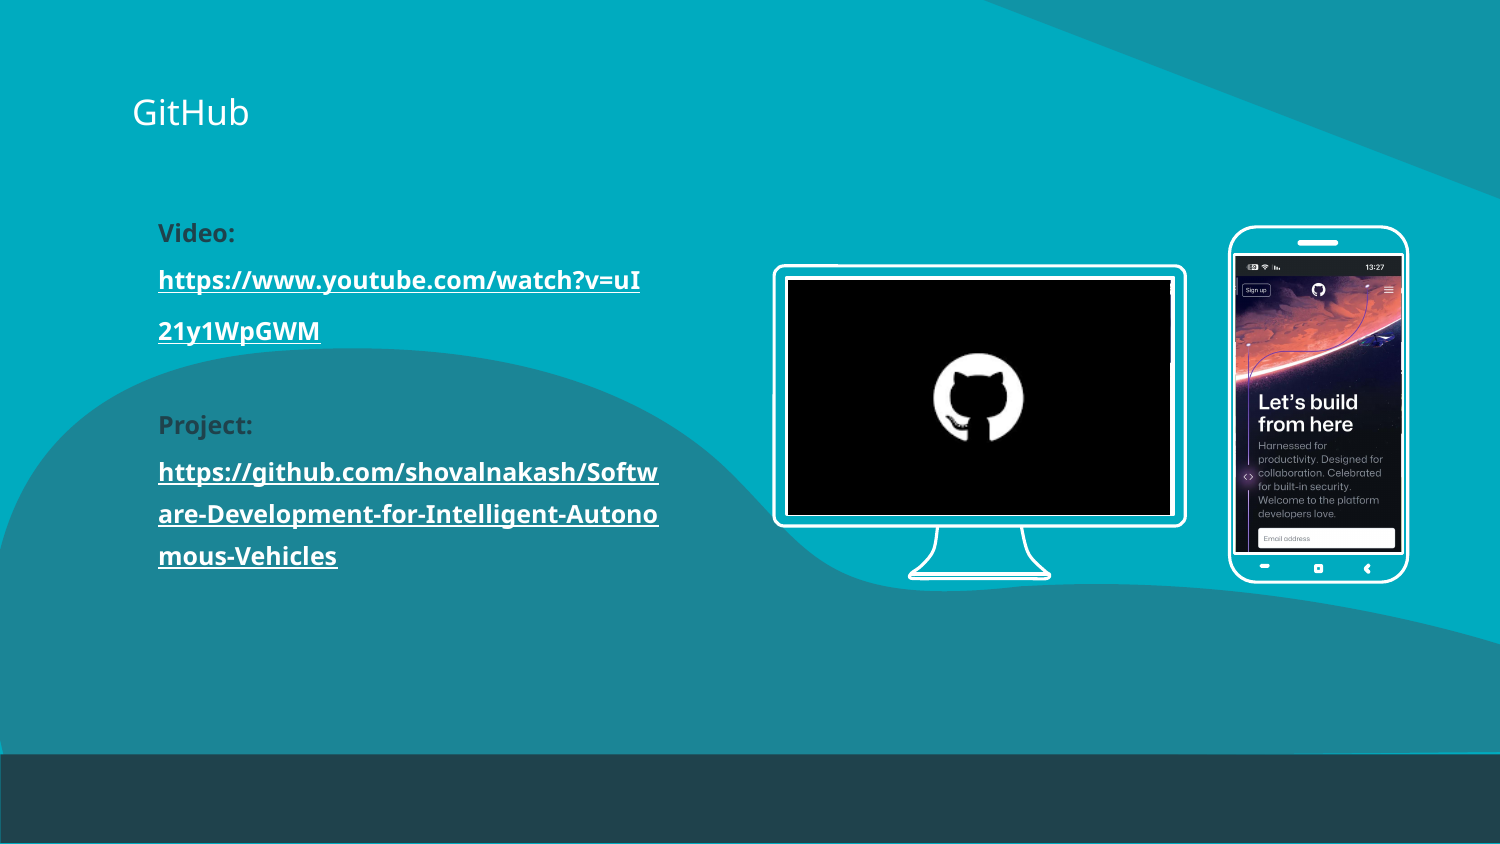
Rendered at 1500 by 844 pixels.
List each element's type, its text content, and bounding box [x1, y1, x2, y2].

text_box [773, 265, 1186, 580]
title GitHub [116, 63, 1383, 158]
picture [787, 280, 1171, 516]
picture [1235, 255, 1402, 553]
text_box [1229, 226, 1408, 583]
list Video: https://www.youtube.com/watch?v=uI21y1WpGWM Project: https://github.com/shovalnakash/Software-Development-for-Intelligent-Autonomous-Vehicles [116, 157, 688, 603]
